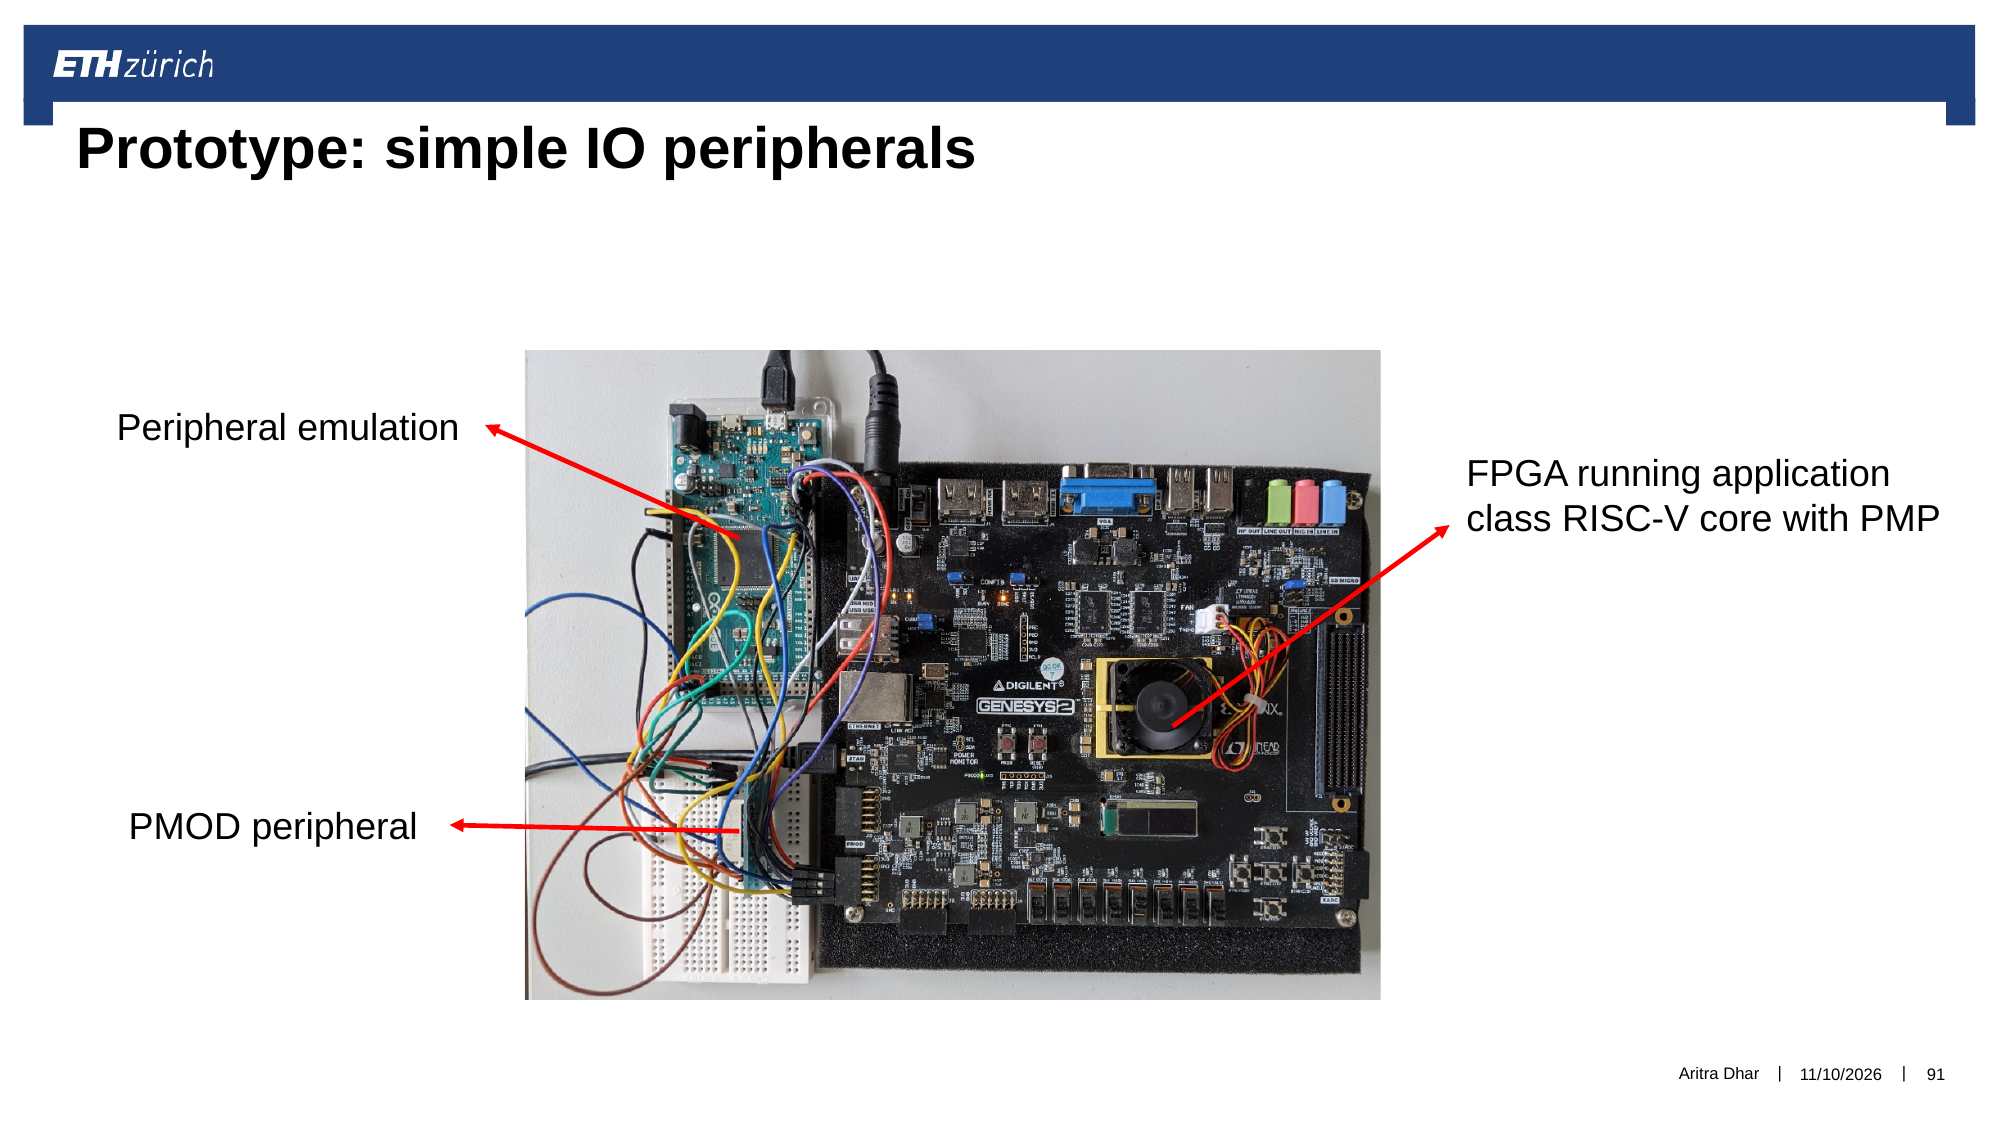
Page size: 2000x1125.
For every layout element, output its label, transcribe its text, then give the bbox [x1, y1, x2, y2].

footer Aritra Dhar [999, 1034, 1760, 1111]
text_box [1174, 524, 1450, 726]
title Prototype: simple IO peripherals [53, 101, 1946, 262]
text_box PMOD peripheral [113, 794, 433, 855]
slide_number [1790, 1034, 1892, 1112]
picture [524, 349, 1381, 1001]
slide_number 91 [1906, 1034, 1966, 1112]
text_box FPGA running application class RISC-V core with PMP [1451, 441, 1975, 546]
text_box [487, 425, 738, 538]
text_box Peripheral emulation [101, 395, 485, 455]
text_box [449, 824, 738, 832]
